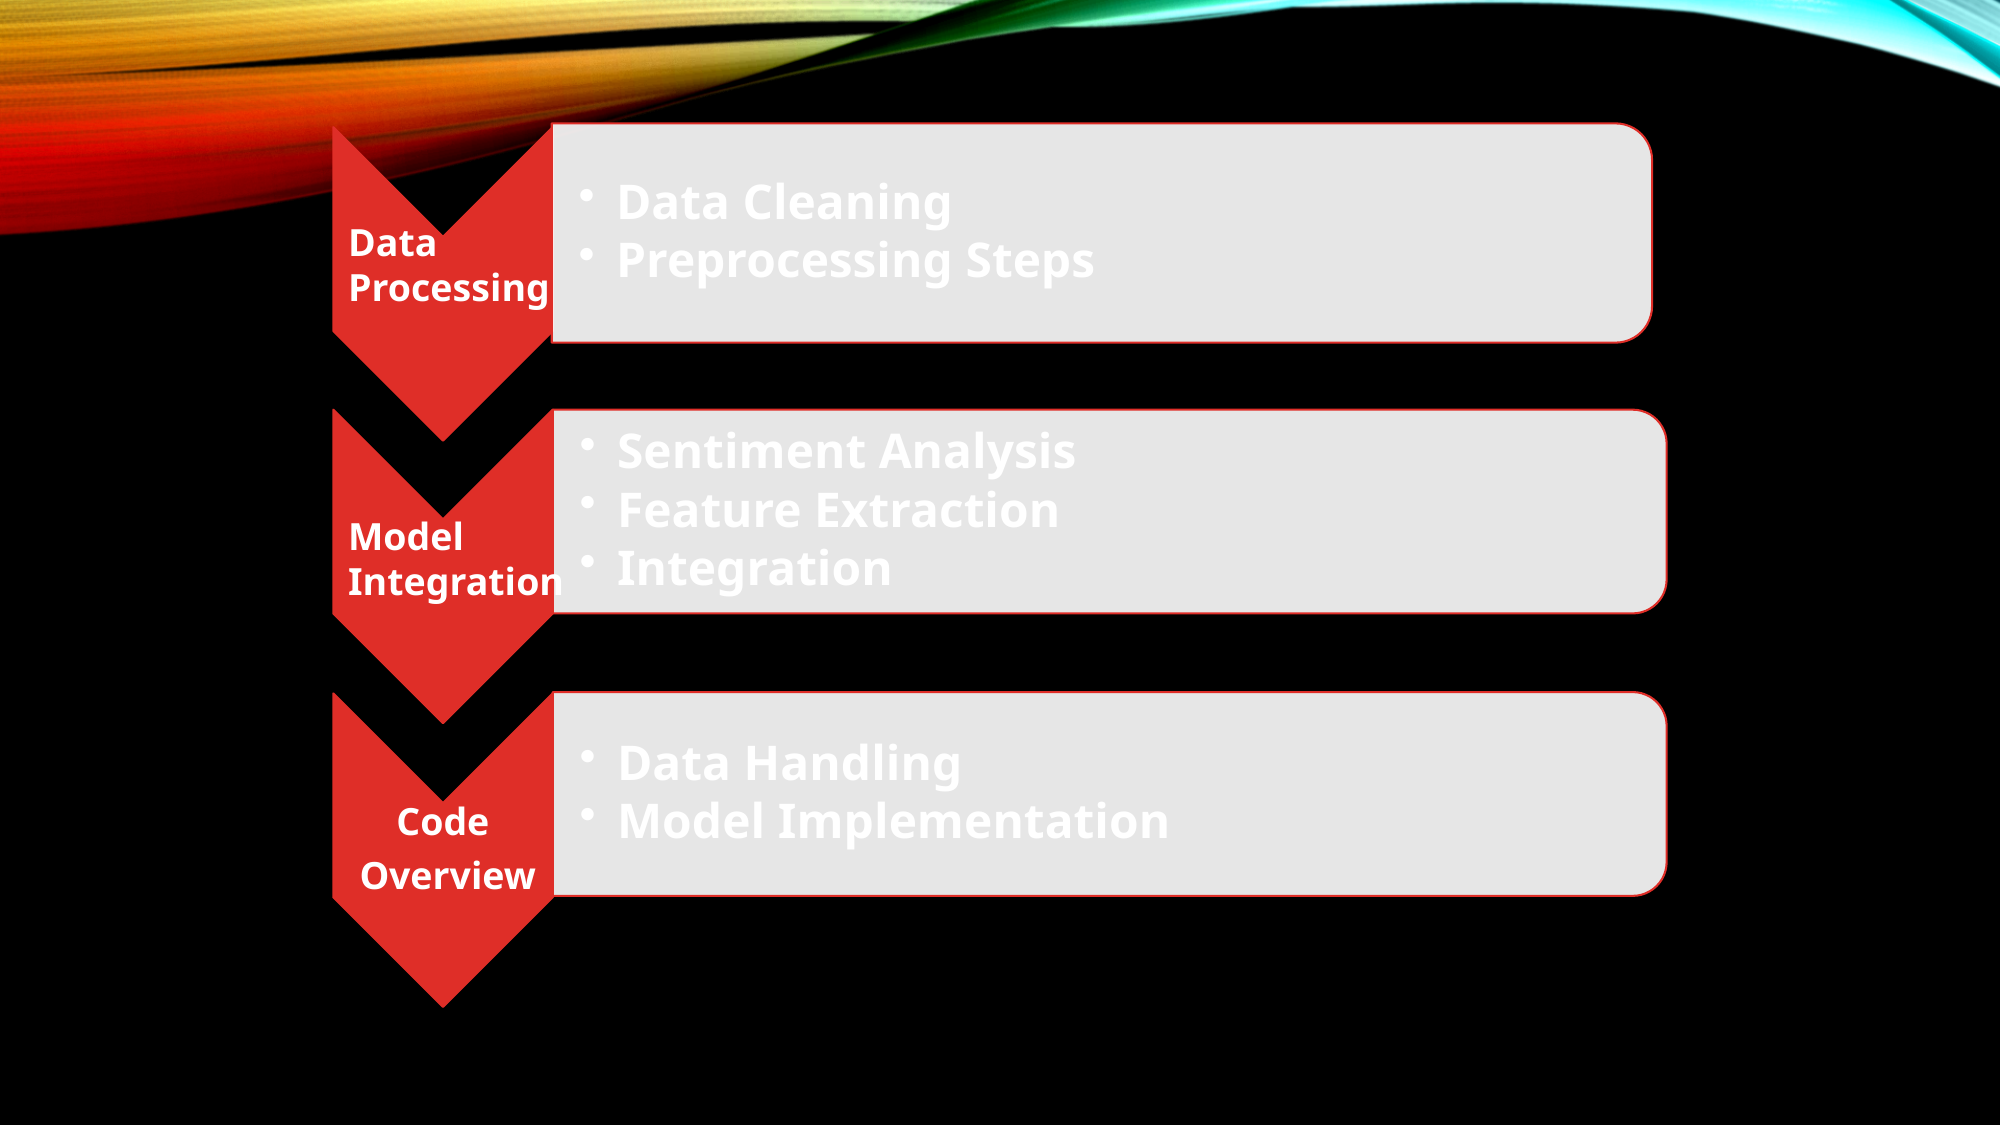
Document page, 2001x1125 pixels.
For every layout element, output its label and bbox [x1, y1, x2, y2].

picture [0, 0, 2000, 237]
text_box [332, 117, 1667, 1008]
